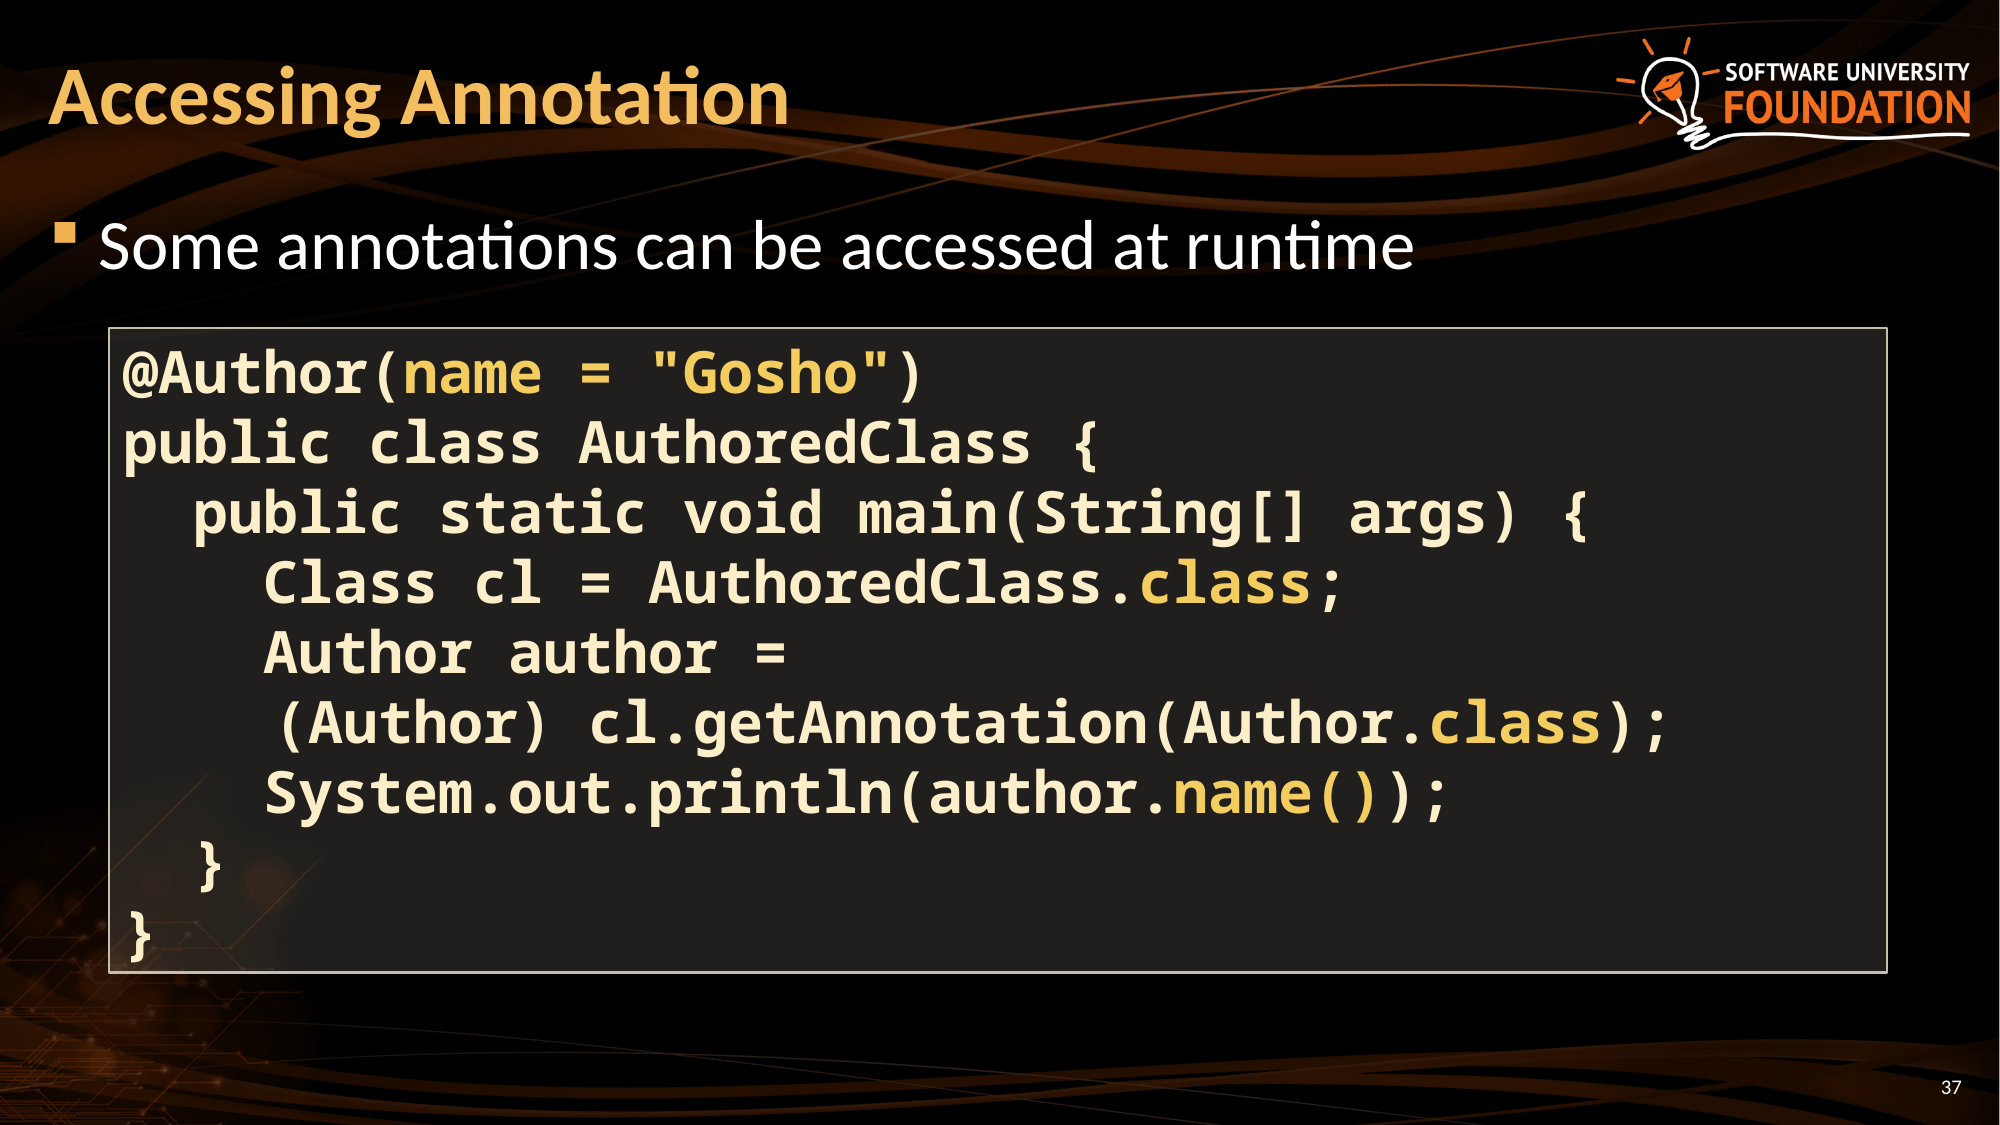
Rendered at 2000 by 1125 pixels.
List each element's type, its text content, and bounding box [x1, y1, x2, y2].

list Some annotations can be accessed at runtime [31, 188, 1968, 1103]
text_box @Author(name = "Gosho") public class AuthoredClass { public static void main(String[] args) { Class cl = AuthoredClass.class; Author author = (Author) cl.getAnnotation(Author.class); System.out.println(author.name()); } } [108, 327, 1888, 973]
slide_number 37 [1897, 1070, 1968, 1103]
title Accessing Annotation [30, 6, 1602, 189]
picture [0, 0, 2000, 1125]
